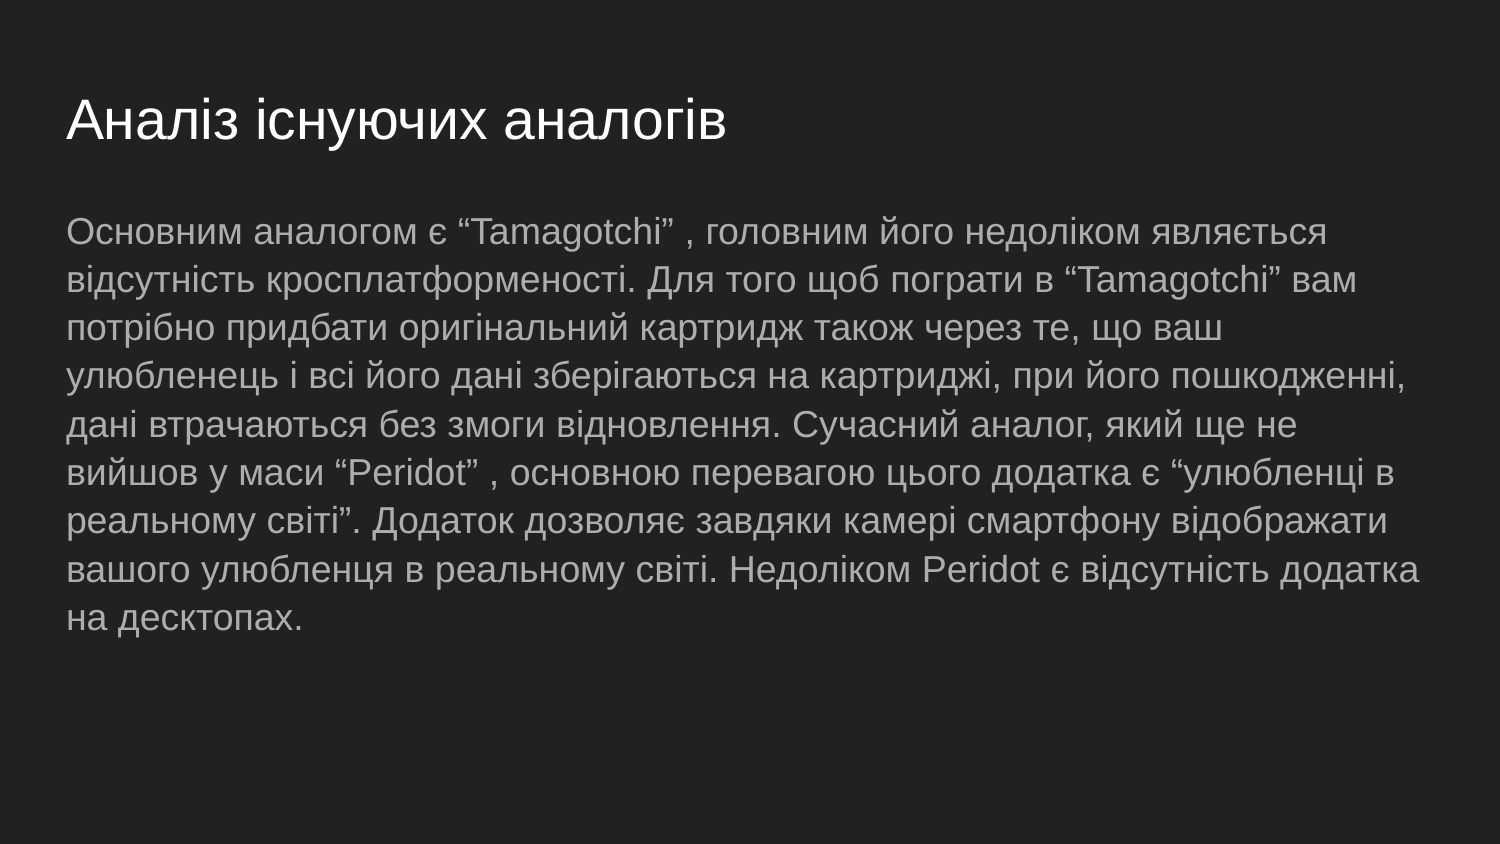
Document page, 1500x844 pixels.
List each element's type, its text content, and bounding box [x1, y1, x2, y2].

list Основним аналогом є “Tamagotchi” , головним його недоліком являється відсутність кросплатформеності. Для того щоб пограти в “Tamagotchi” вам потрібно придбати оригінальний картридж також через те, що ваш улюбленець і всі його дані зберігаються на картриджі, при його пошкодженні, дані втрачаються без змоги відновлення. Сучасний аналог, який ще не вийшов у маси “Peridot” , основною перевагою цього додатка є “улюбленці в реальному світі”. Додаток дозволяє завдяки камері смартфону відображати вашого улюбленця в реальному світі. Недоліком Peridot є відсутність додатка на десктопах. [51, 189, 1449, 750]
title Аналіз існуючих аналогів [51, 72, 1449, 167]
